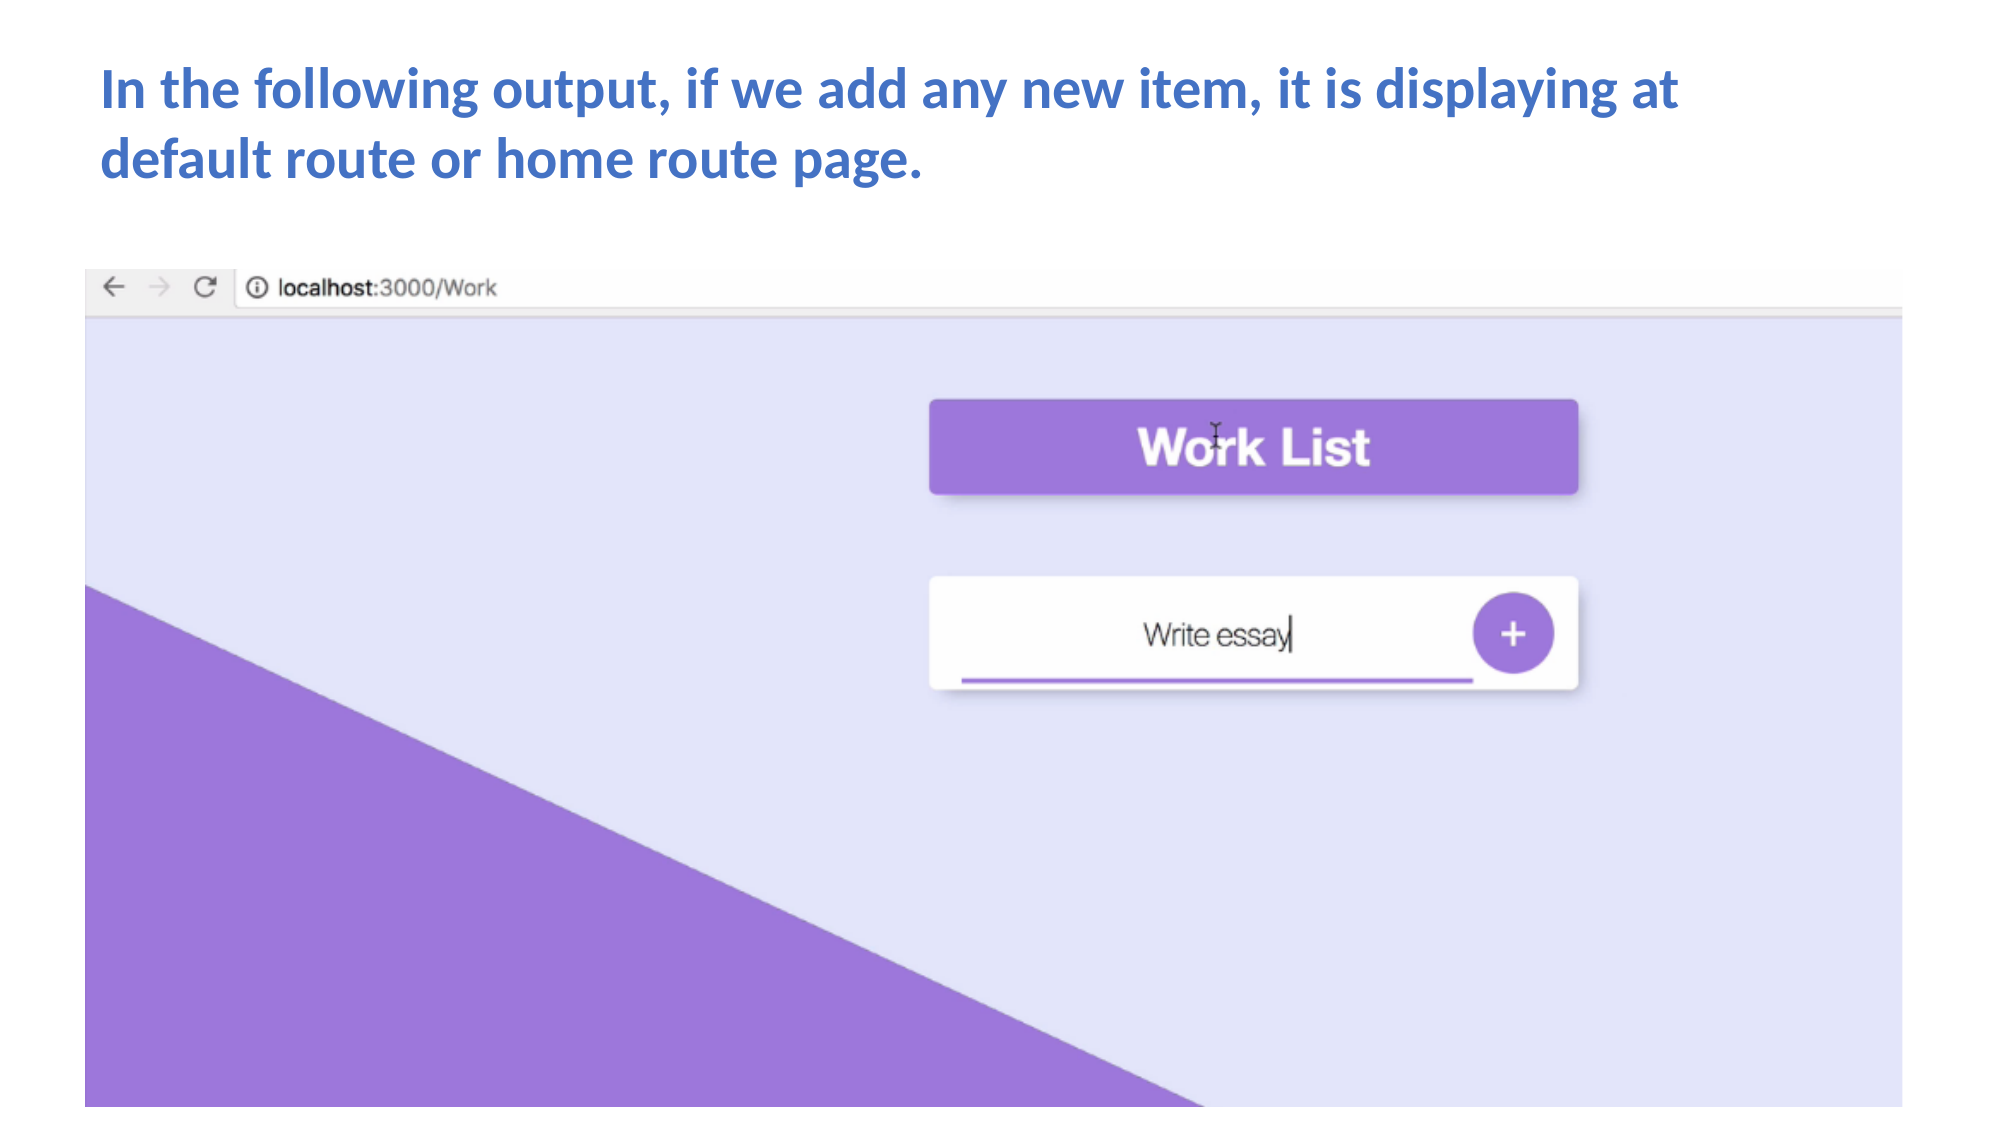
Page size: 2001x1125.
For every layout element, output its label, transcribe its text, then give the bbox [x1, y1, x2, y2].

picture [85, 269, 1903, 1107]
text_box In the following output, if we add any new item, it is displaying at default route or home route page. [85, 42, 1922, 198]
